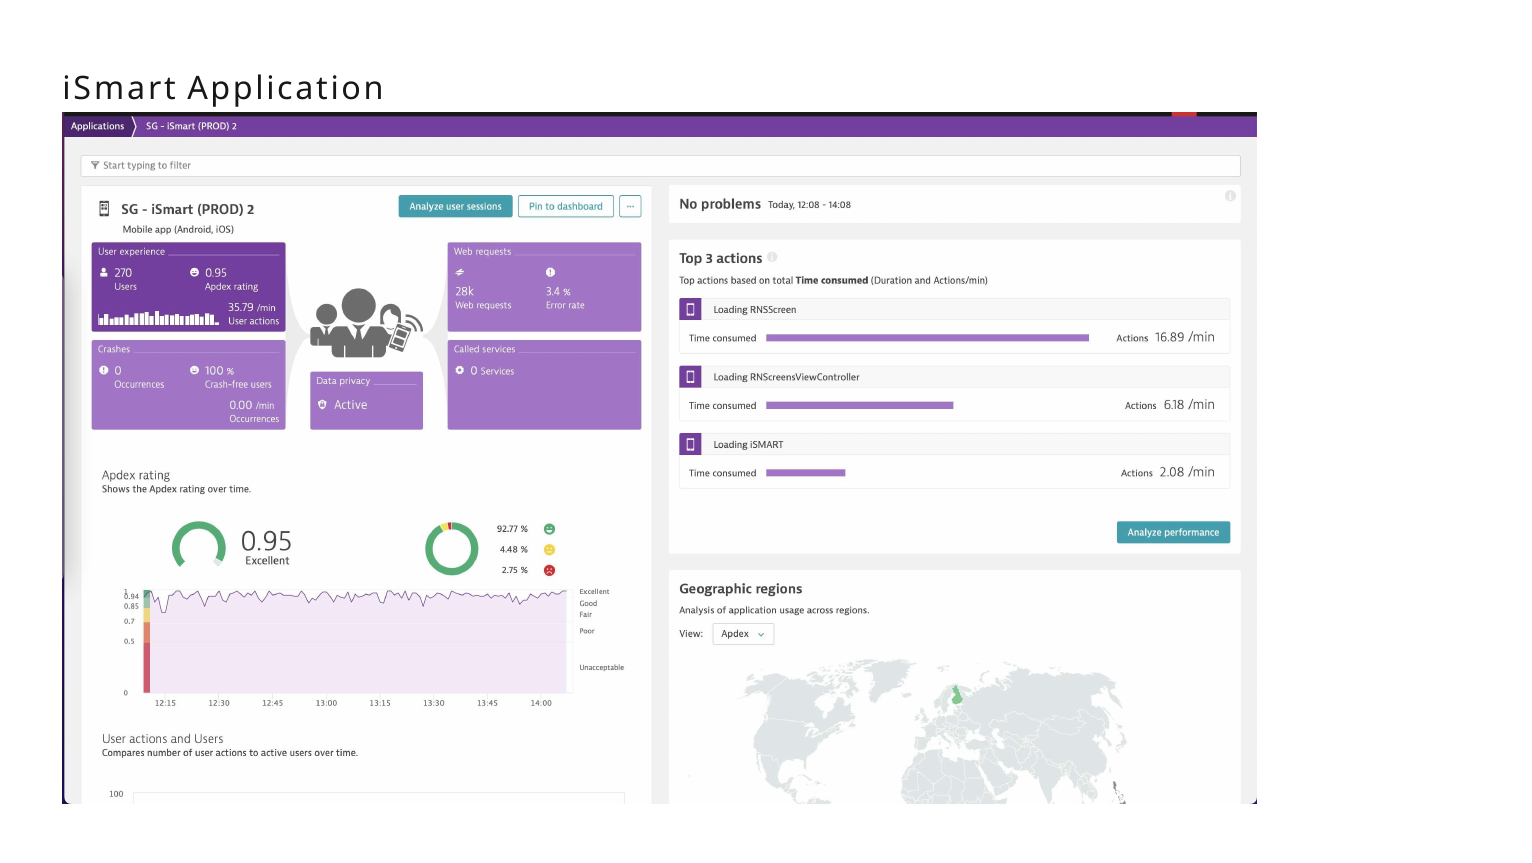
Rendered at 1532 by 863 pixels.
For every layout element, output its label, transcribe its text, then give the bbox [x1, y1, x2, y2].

text_box iSmart Application Performance [60, 65, 589, 112]
picture [62, 112, 1257, 804]
